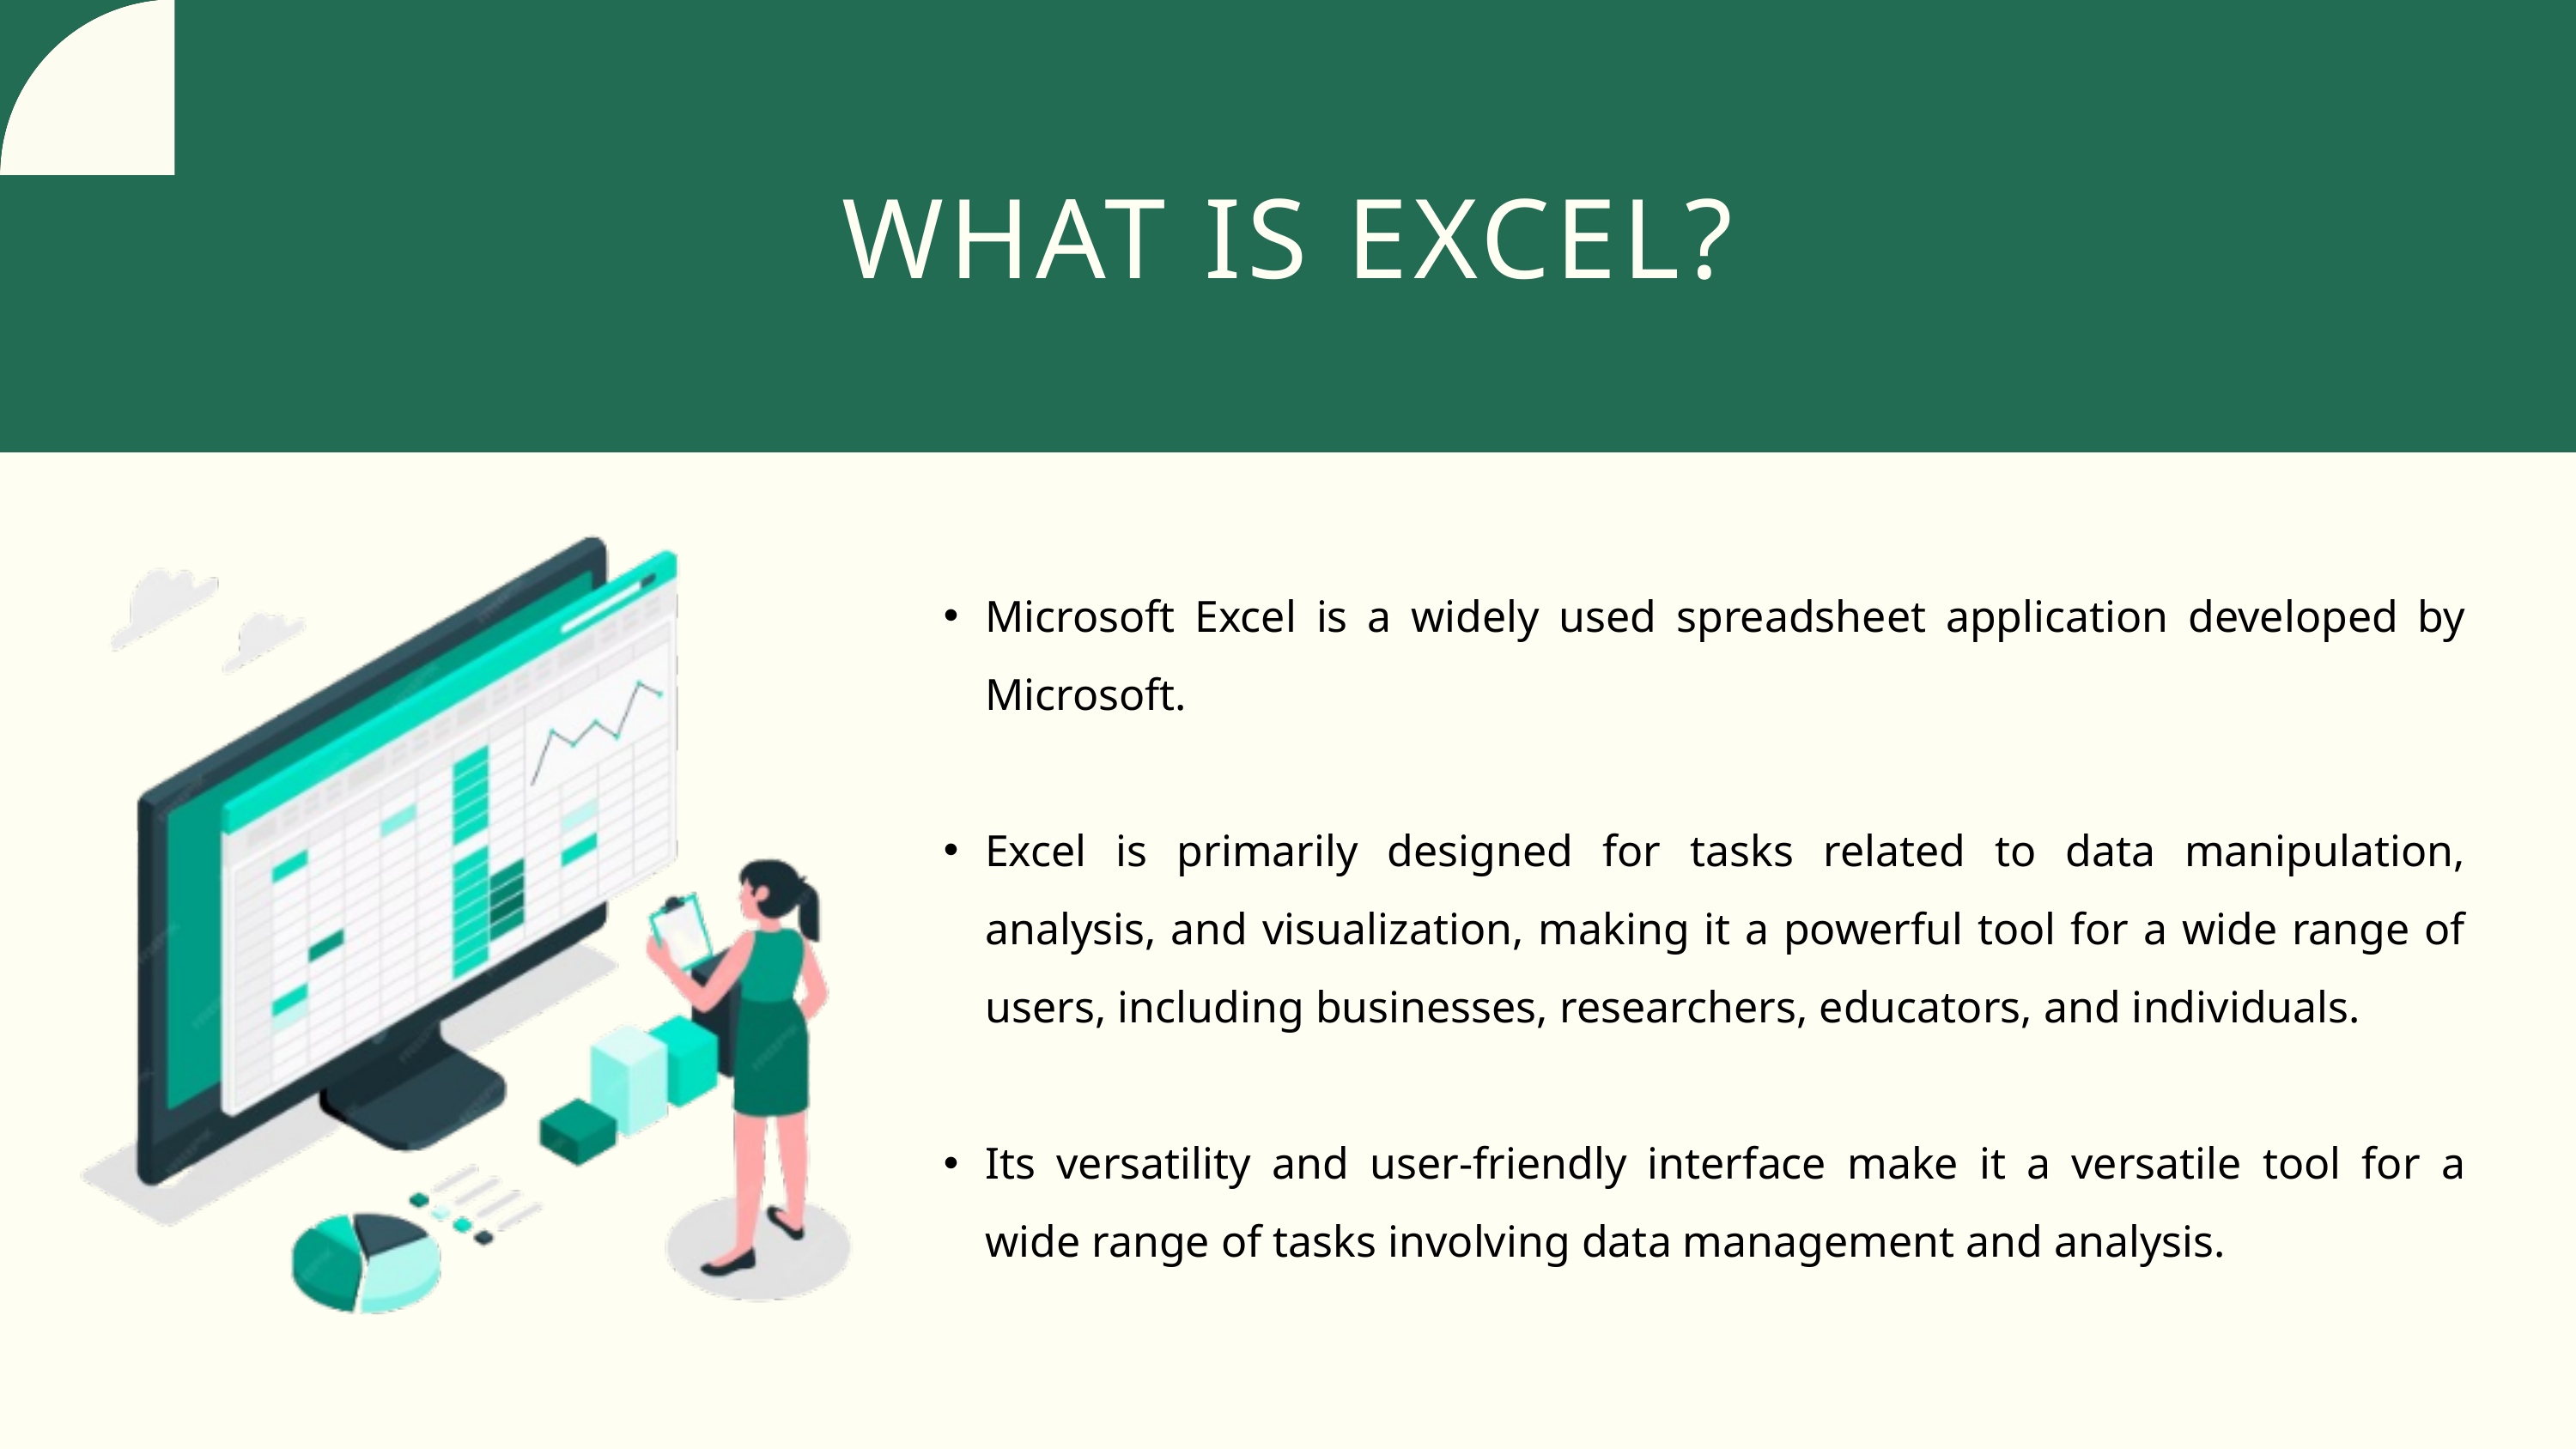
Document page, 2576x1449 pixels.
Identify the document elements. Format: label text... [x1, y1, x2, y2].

text_box Microsoft Excel is a widely used spreadsheet application developed by Microsoft. Excel is primarily designed for tasks related to data manipulation, analysis, and visualization, making it a powerful tool for a wide range of users, including businesses, researchers, educators, and individuals. Its versatility and user-friendly interface make it a versatile tool for a wide range of tasks involving data management and analysis. [986, 562, 2467, 1266]
text_box [32, 479, 986, 1433]
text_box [0, 0, 2576, 452]
